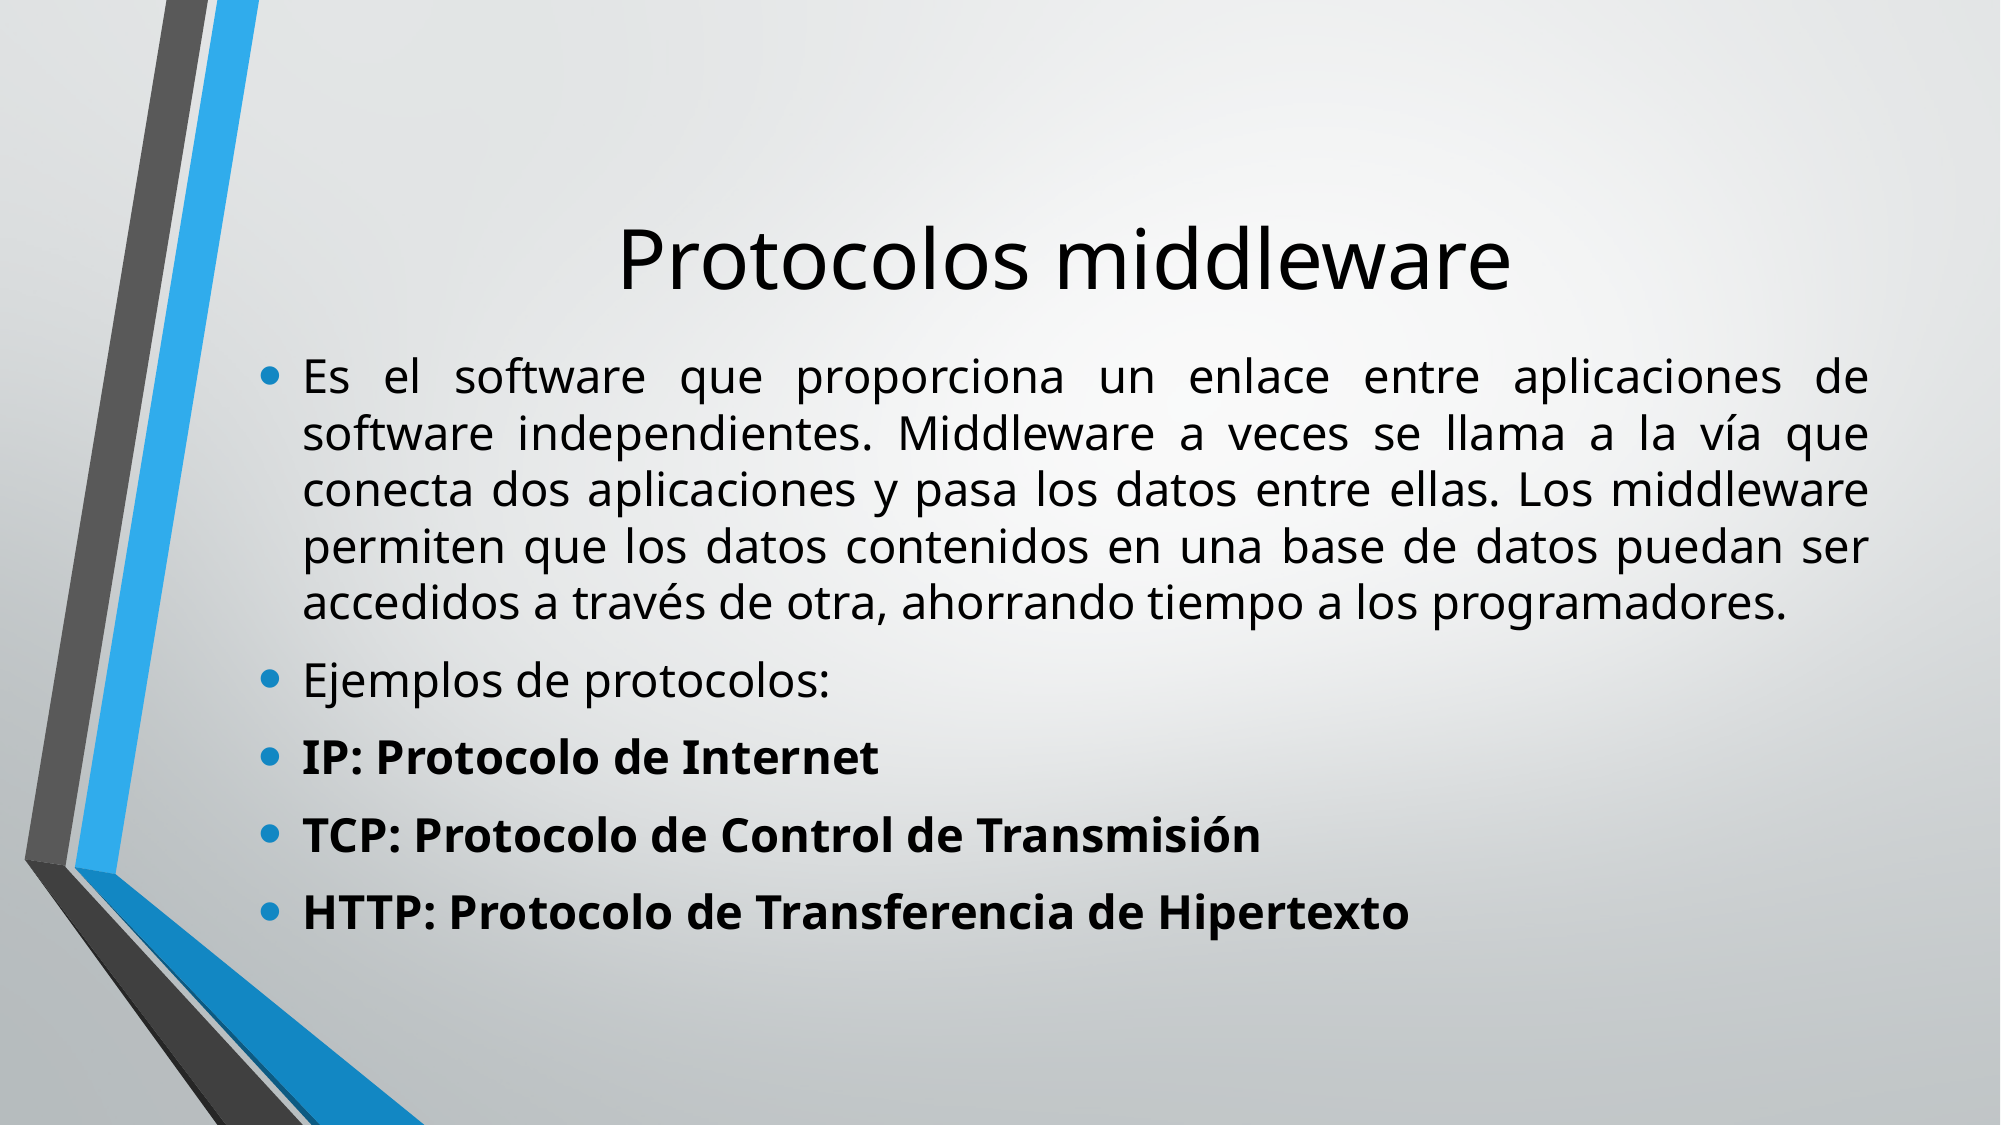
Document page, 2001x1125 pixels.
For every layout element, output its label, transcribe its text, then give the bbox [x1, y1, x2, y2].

list Es el software que proporciona un enlace entre aplicaciones de software independientes. Middleware a veces se llama a la vía que conecta dos aplicaciones y pasa los datos entre ellas. Los middleware permiten que los datos contenidos en una base de datos puedan ser accedidos a través de otra, ahorrando tiempo a los programadores. Ejemplos de protocolos: IP: Protocolo de Internet TCP: Protocolo de Control de Transmisión HTTP: Protocolo de Transferencia de Hipertexto [243, 335, 1887, 950]
title Protocolos middleware [243, 112, 1887, 335]
